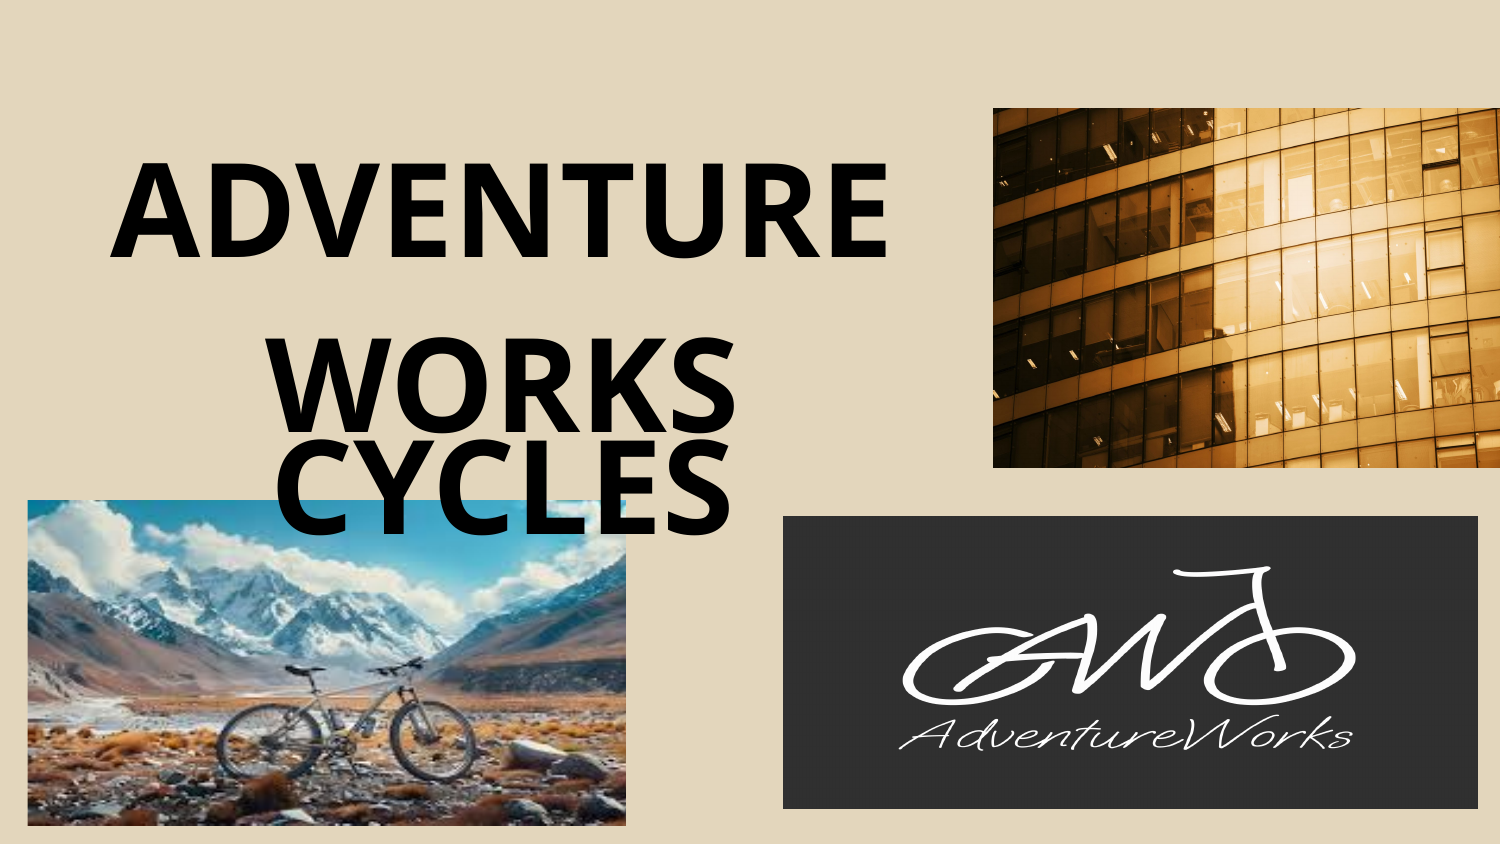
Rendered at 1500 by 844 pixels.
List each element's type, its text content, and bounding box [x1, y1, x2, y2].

picture [993, 107, 1500, 469]
picture [783, 516, 1478, 810]
title ADVENTURE WORKS CYCLES [11, 161, 988, 422]
picture [27, 500, 627, 826]
